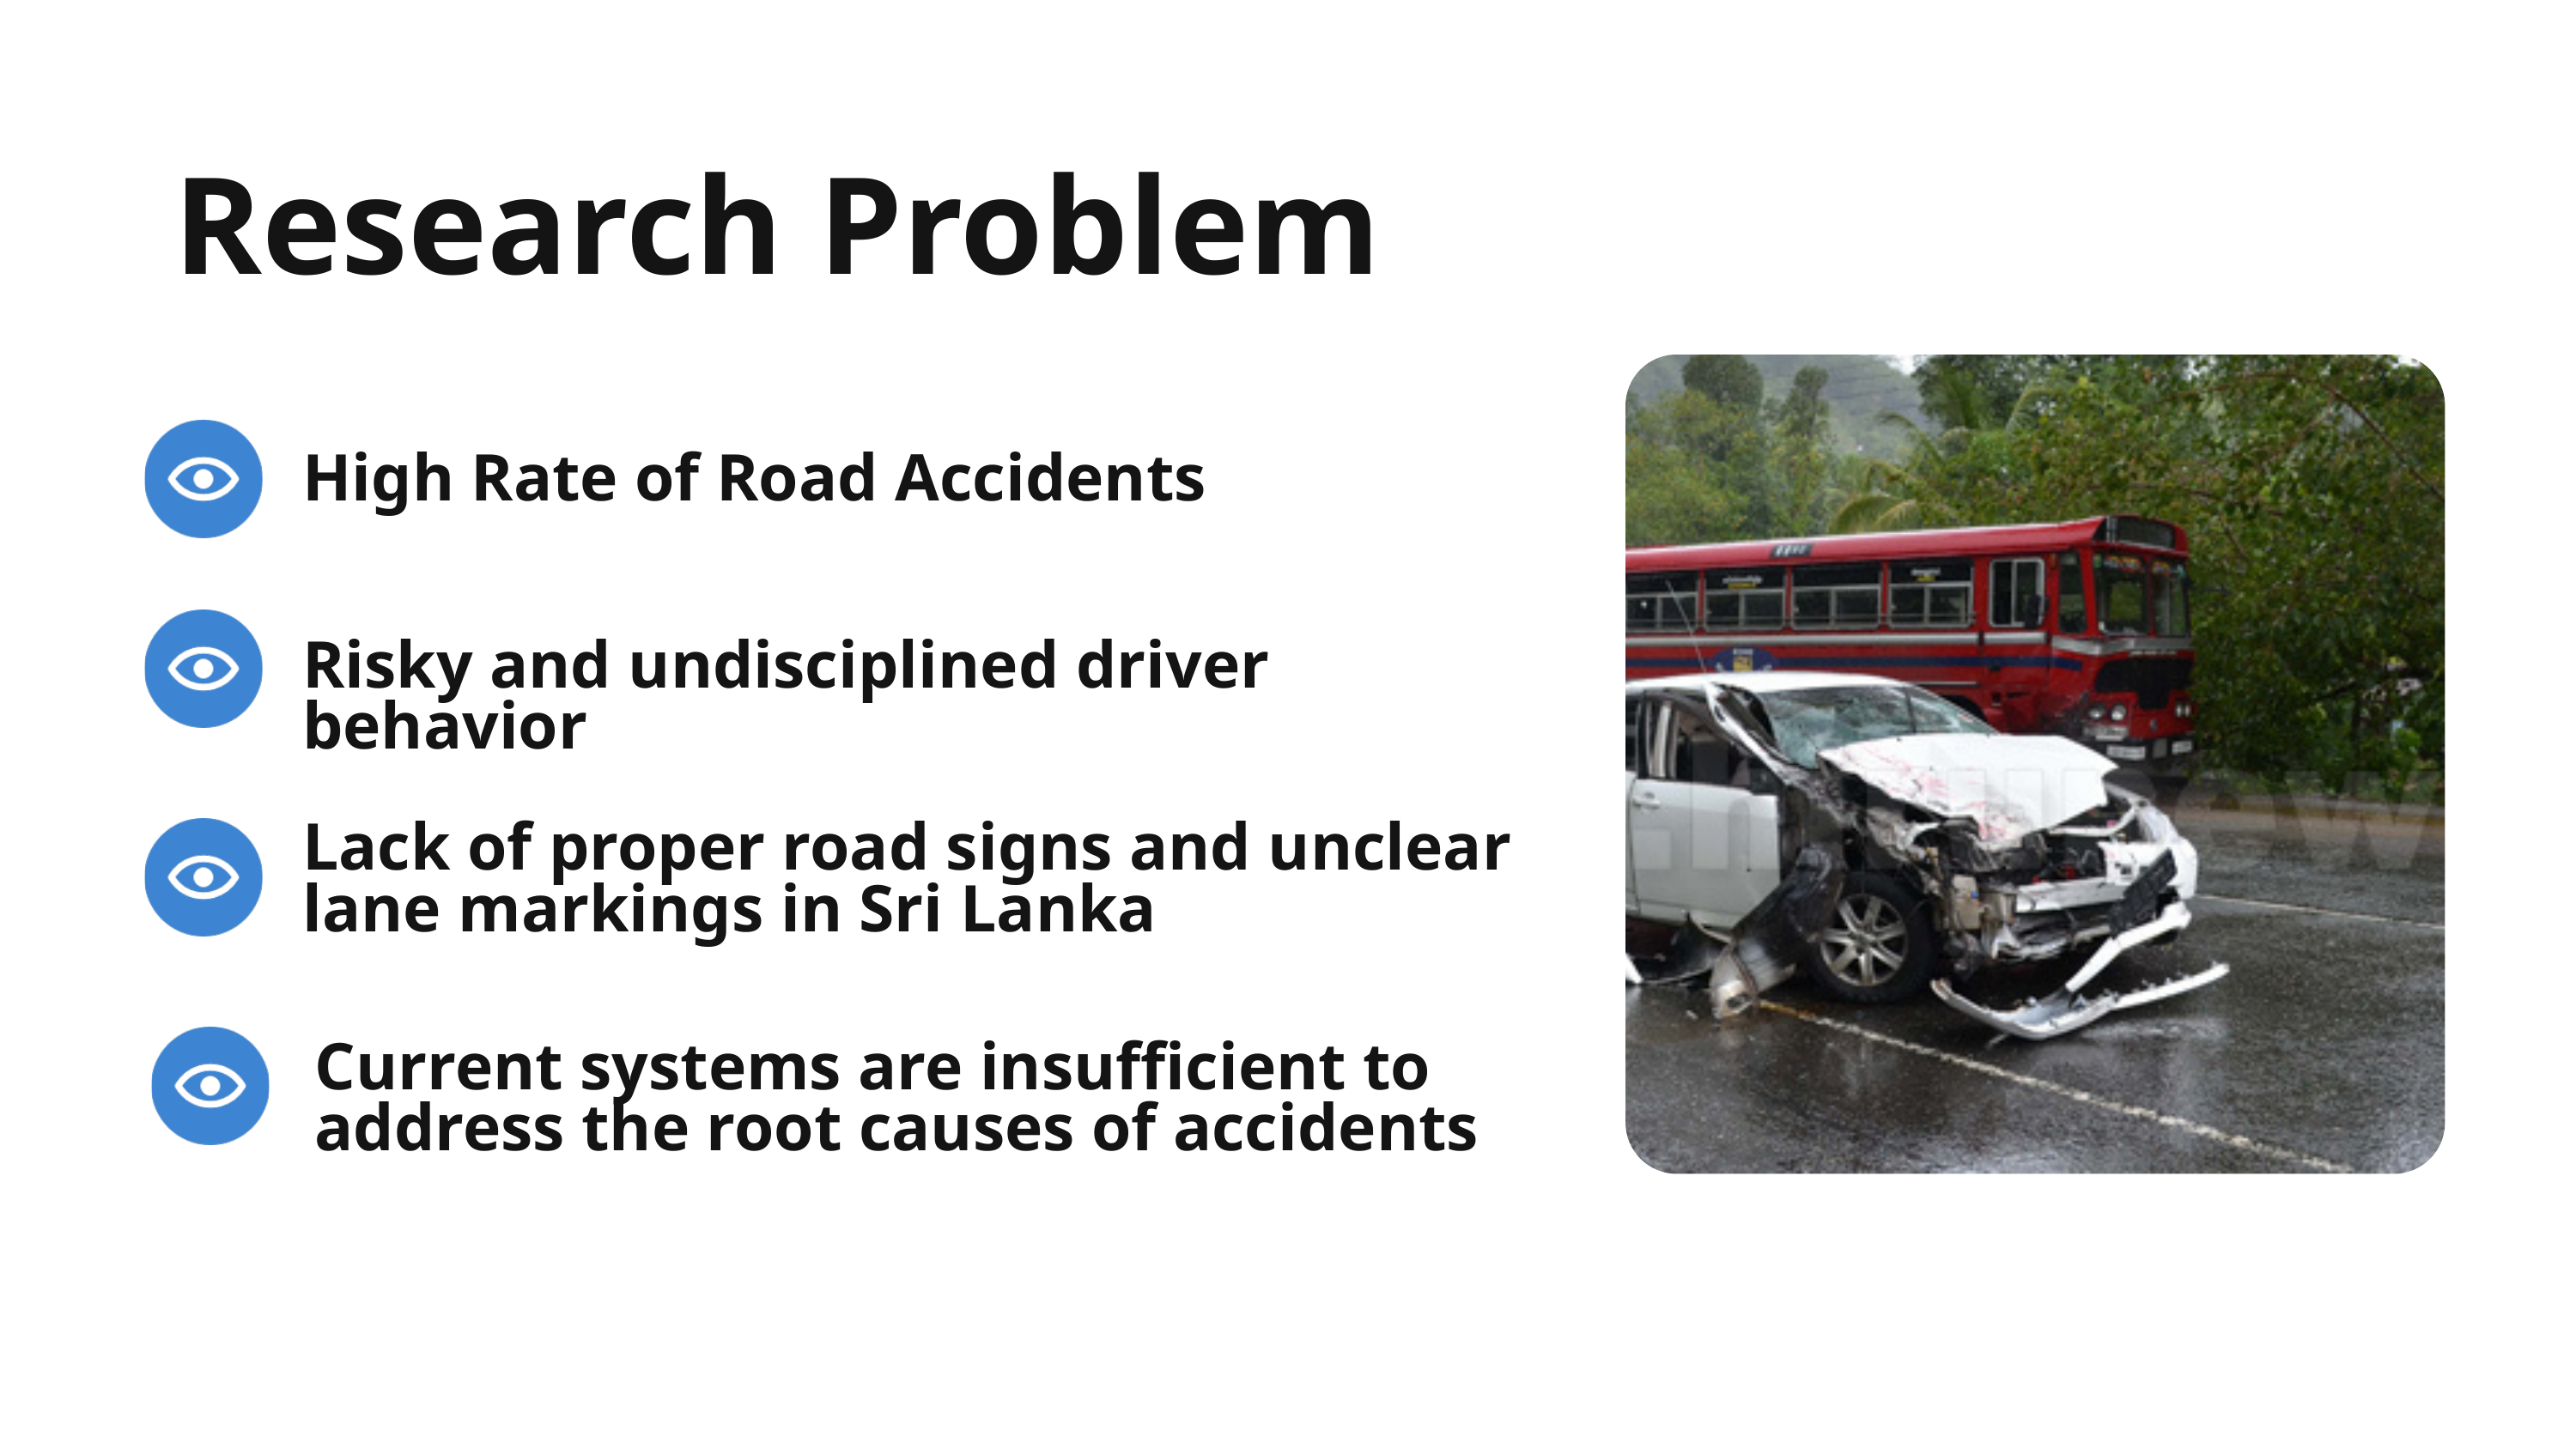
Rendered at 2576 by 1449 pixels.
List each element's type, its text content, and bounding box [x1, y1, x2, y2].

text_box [1625, 354, 2445, 1174]
text_box Lack of proper road signs and unclear lane markings in Sri Lanka [302, 822, 1531, 1006]
text_box High Rate of Road Accidents [302, 452, 1577, 514]
text_box [144, 420, 263, 538]
text_box Risky and undisciplined driver behavior [302, 639, 1556, 823]
text_box [144, 609, 263, 728]
text_box Current systems are insufficient to address the root causes of accidents [314, 1041, 1544, 1164]
text_box [151, 1027, 270, 1145]
text_box Research Problem [173, 173, 1544, 301]
text_box [144, 818, 263, 937]
